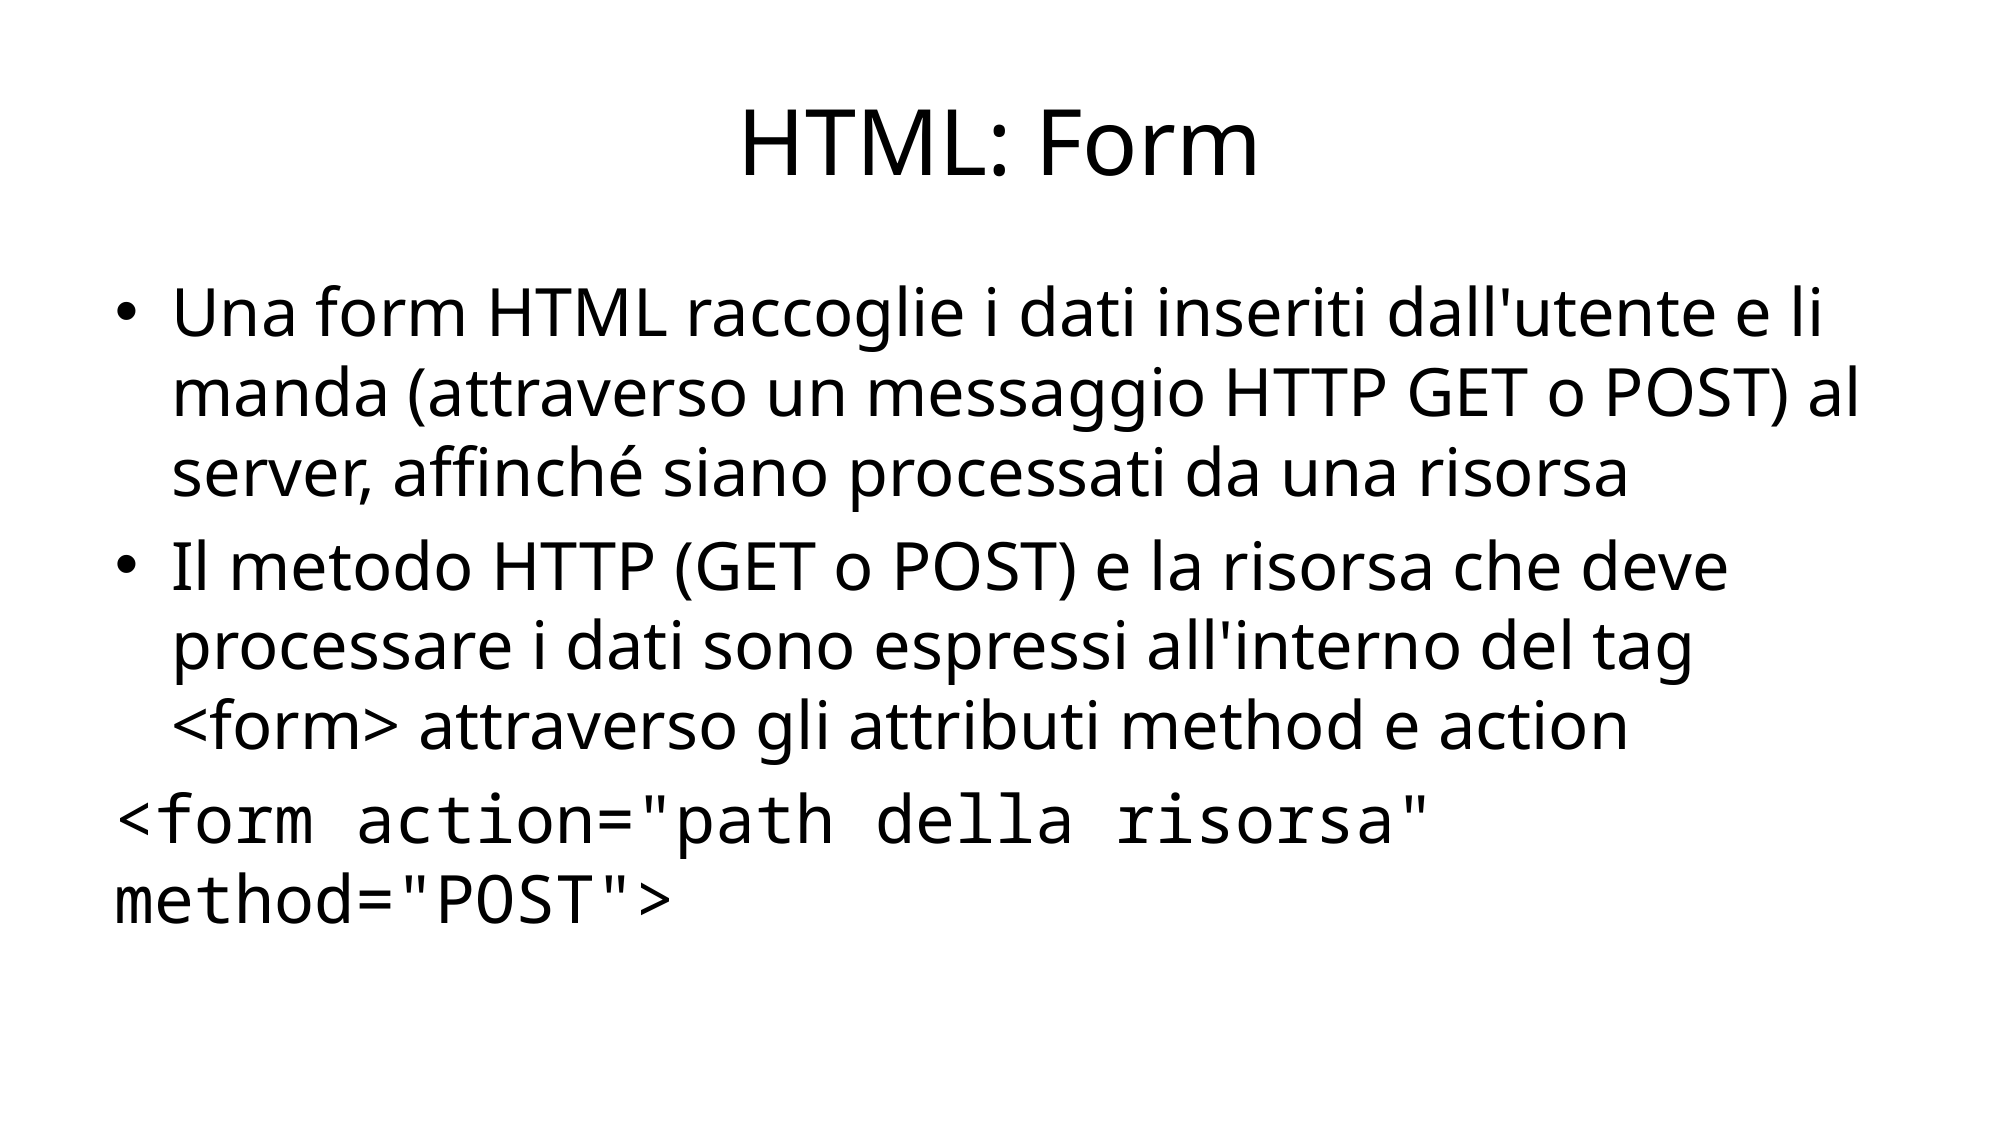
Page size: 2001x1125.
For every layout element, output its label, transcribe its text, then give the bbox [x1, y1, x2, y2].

list Una form HTML raccoglie i dati inseriti dall'utente e li manda (attraverso un messaggio HTTP GET o POST) al server, affinché siano processati da una risorsa Il metodo HTTP (GET o POST) e la risorsa che deve processare i dati sono espressi all'interno del tag <form> attraverso gli attributi method e action <form action="path della risorsa" method="POST"> [99, 262, 1900, 1005]
title HTML: Form [99, 45, 1900, 233]
